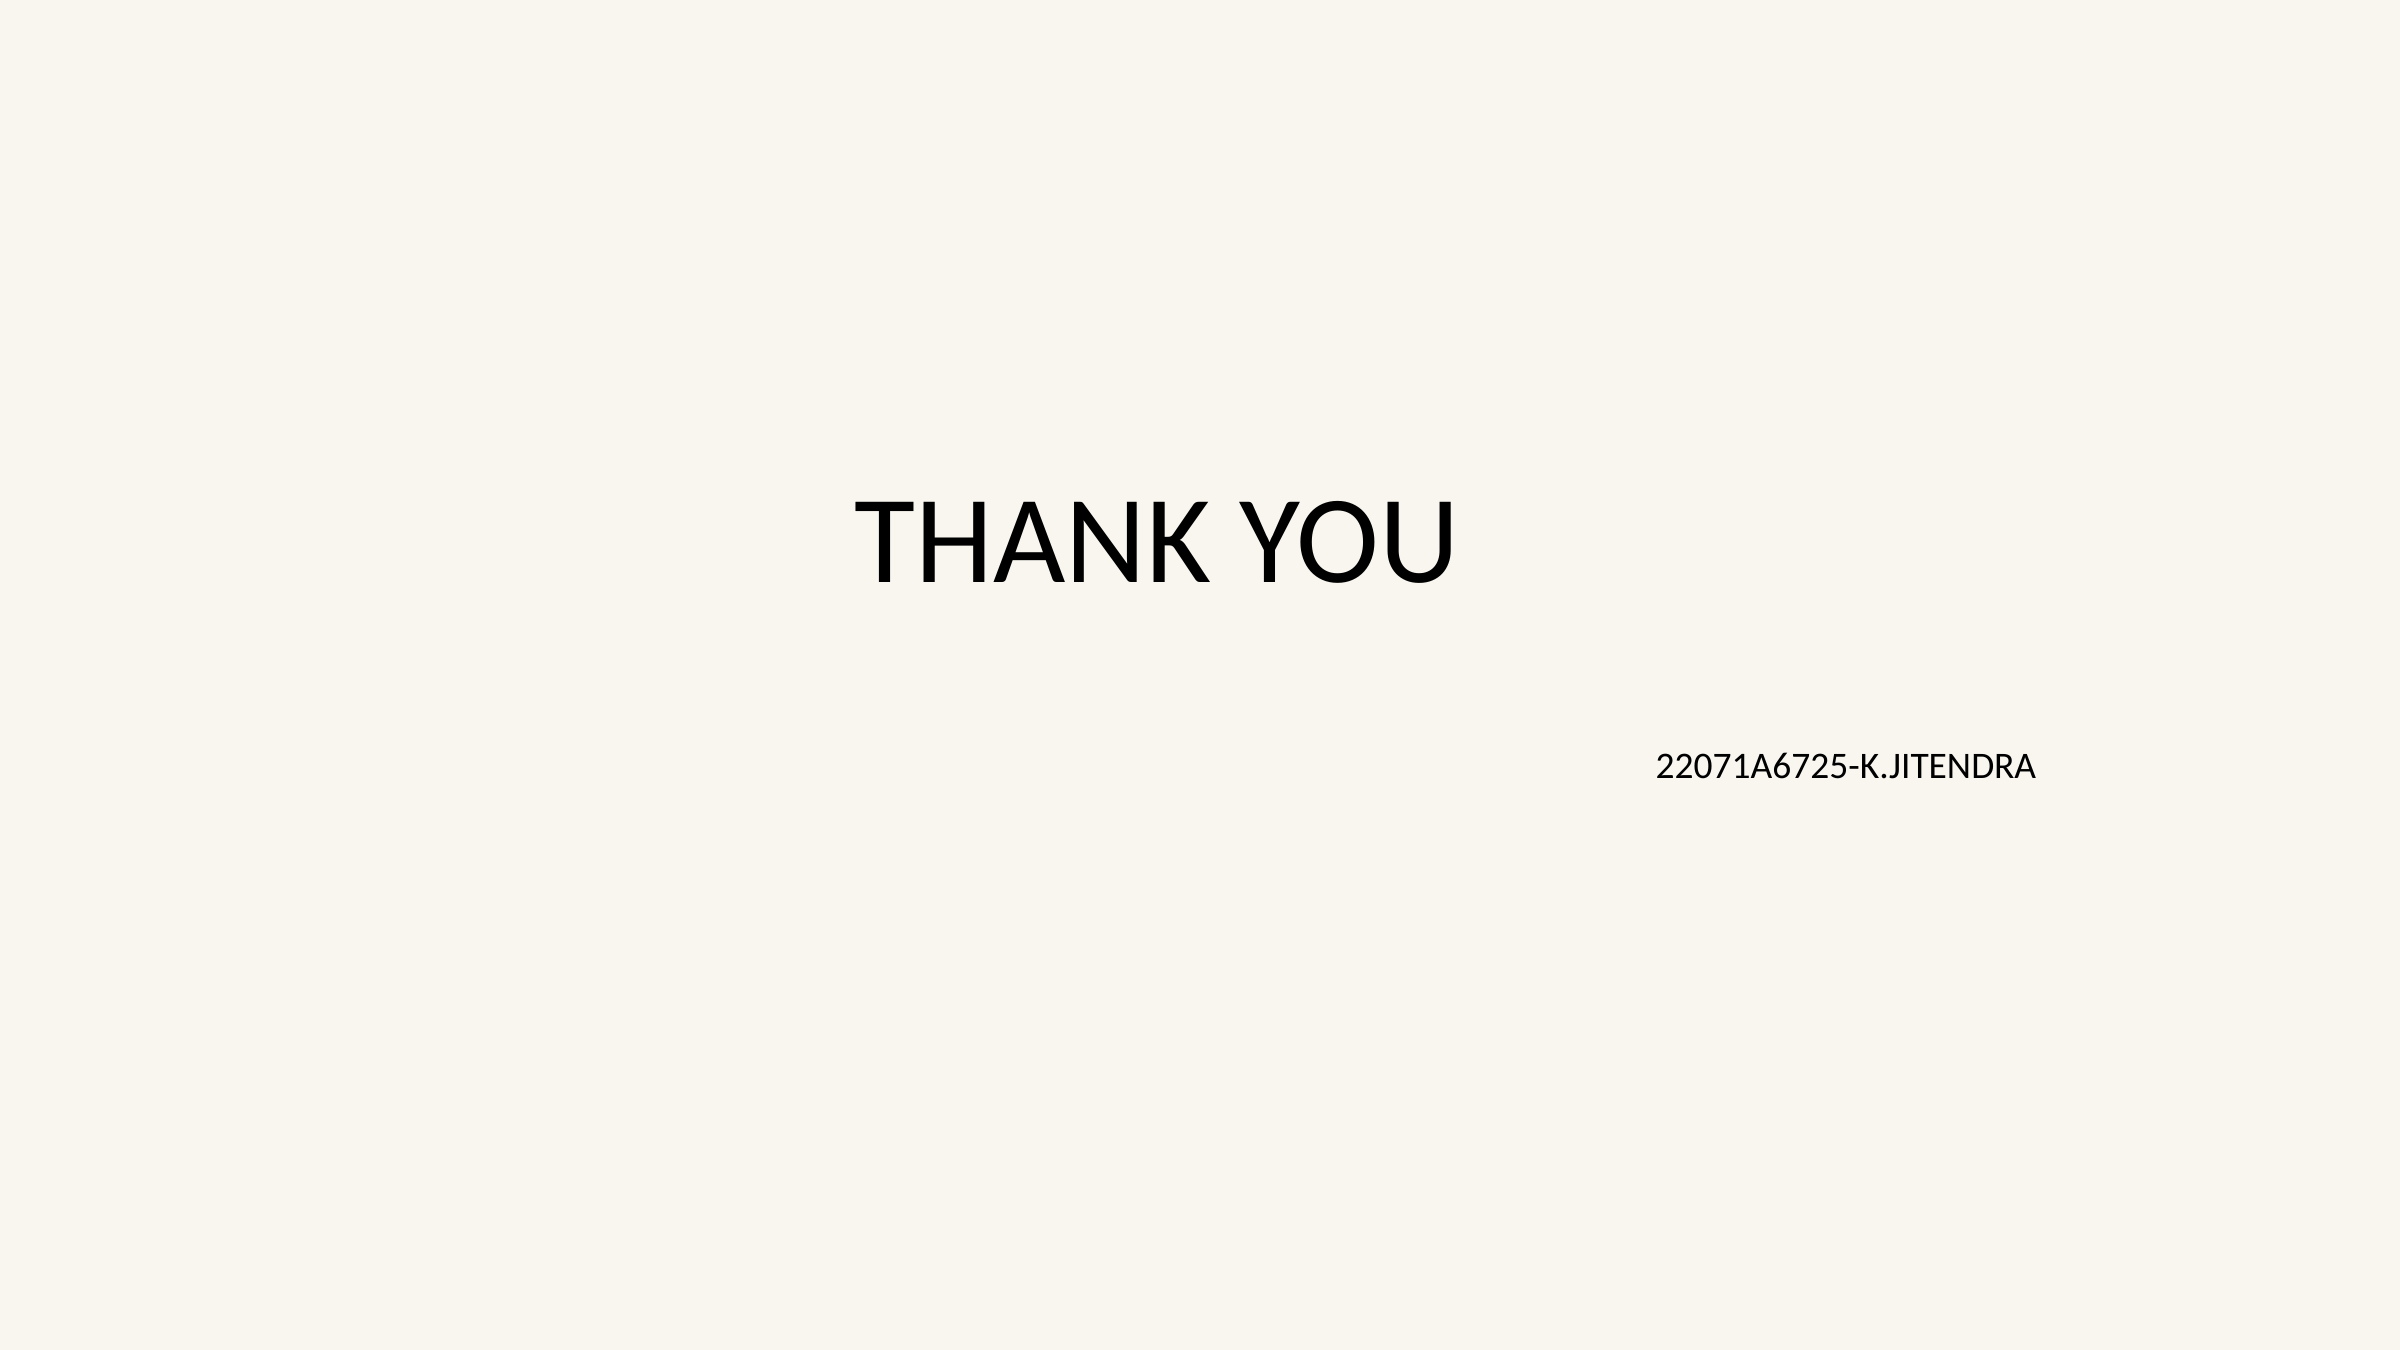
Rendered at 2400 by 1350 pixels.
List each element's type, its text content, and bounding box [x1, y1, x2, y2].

text_box THANK YOU [387, 449, 2016, 615]
text_box 22071A6725-K.JITENDRA [1640, 733, 2188, 794]
